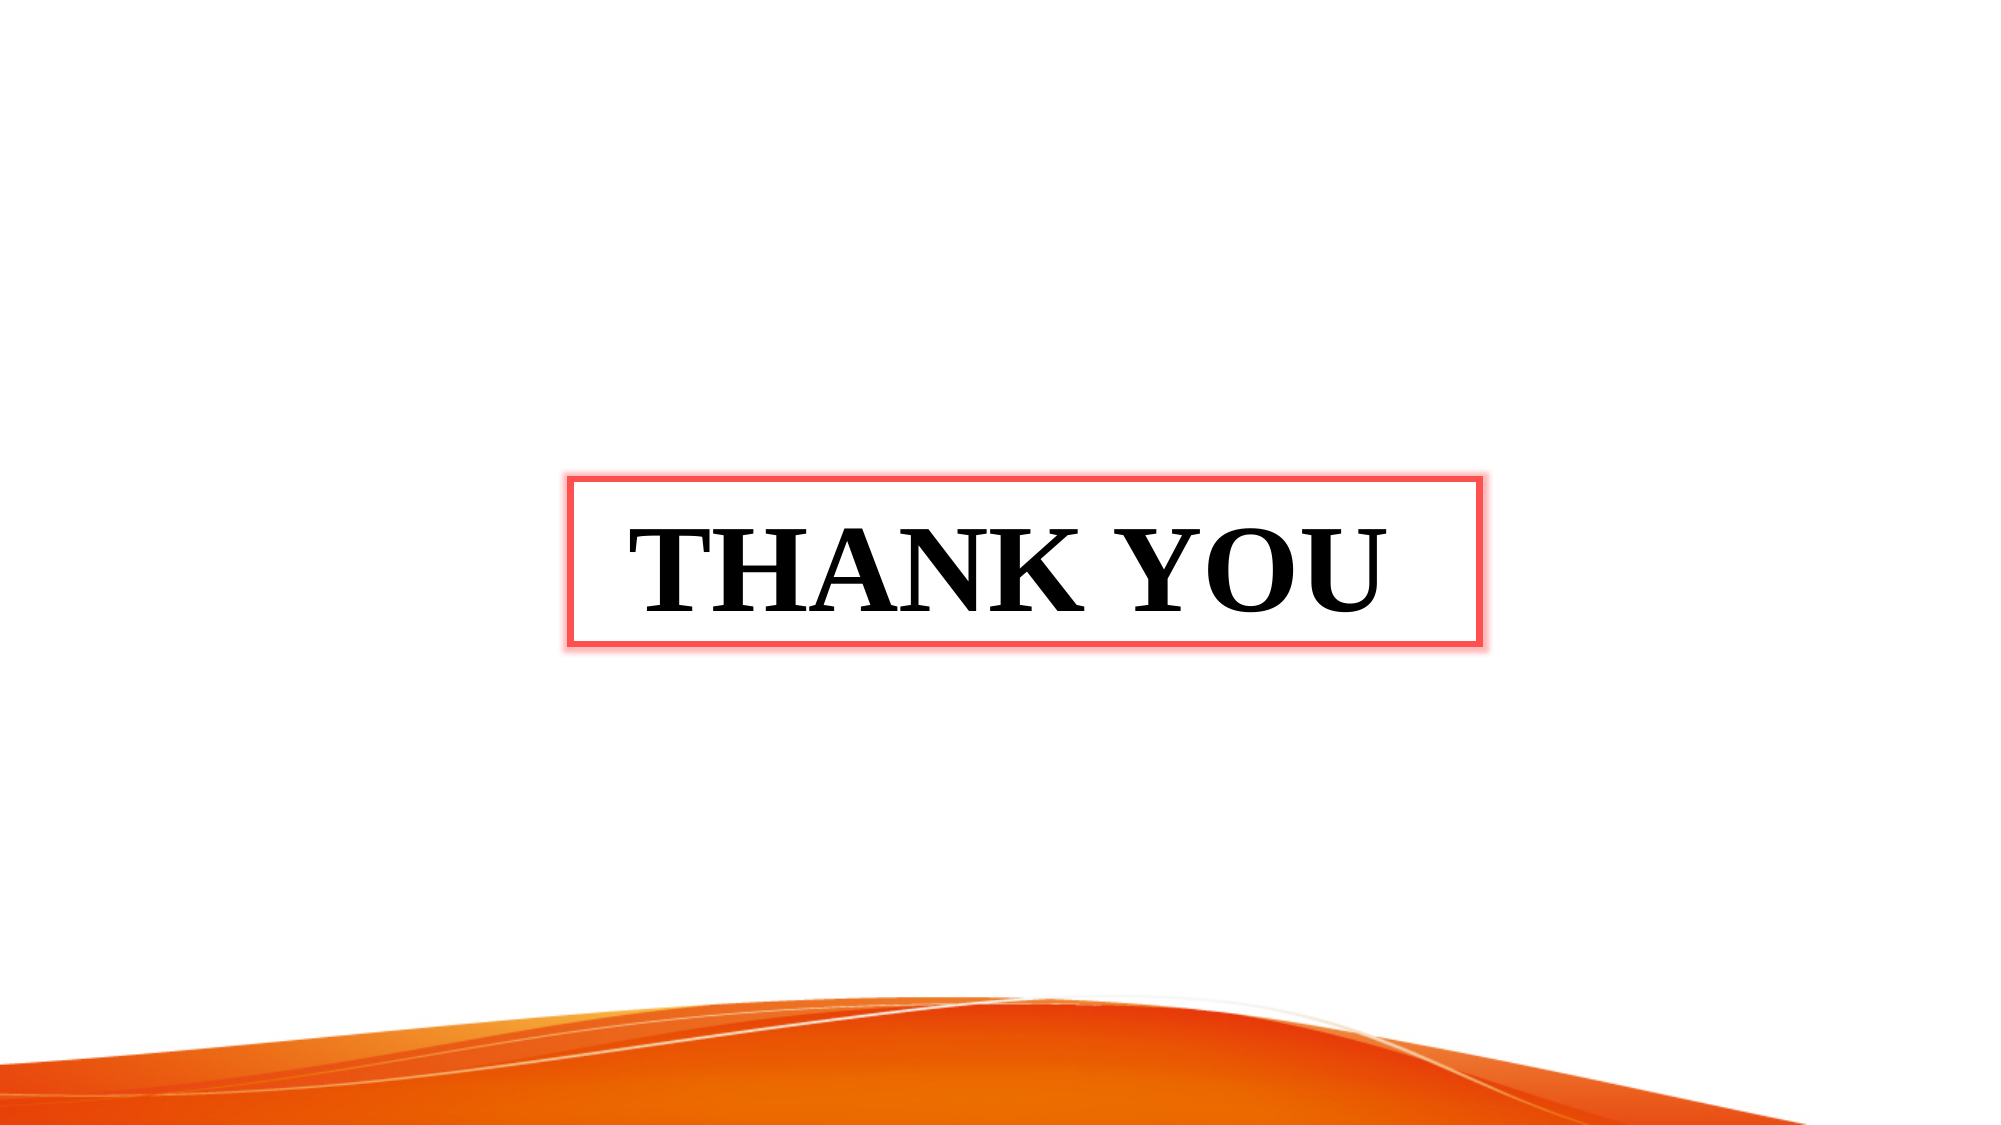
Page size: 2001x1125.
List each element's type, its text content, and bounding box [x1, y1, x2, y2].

picture [0, 0, 2000, 1125]
text_box THANK YOU [569, 478, 1480, 645]
